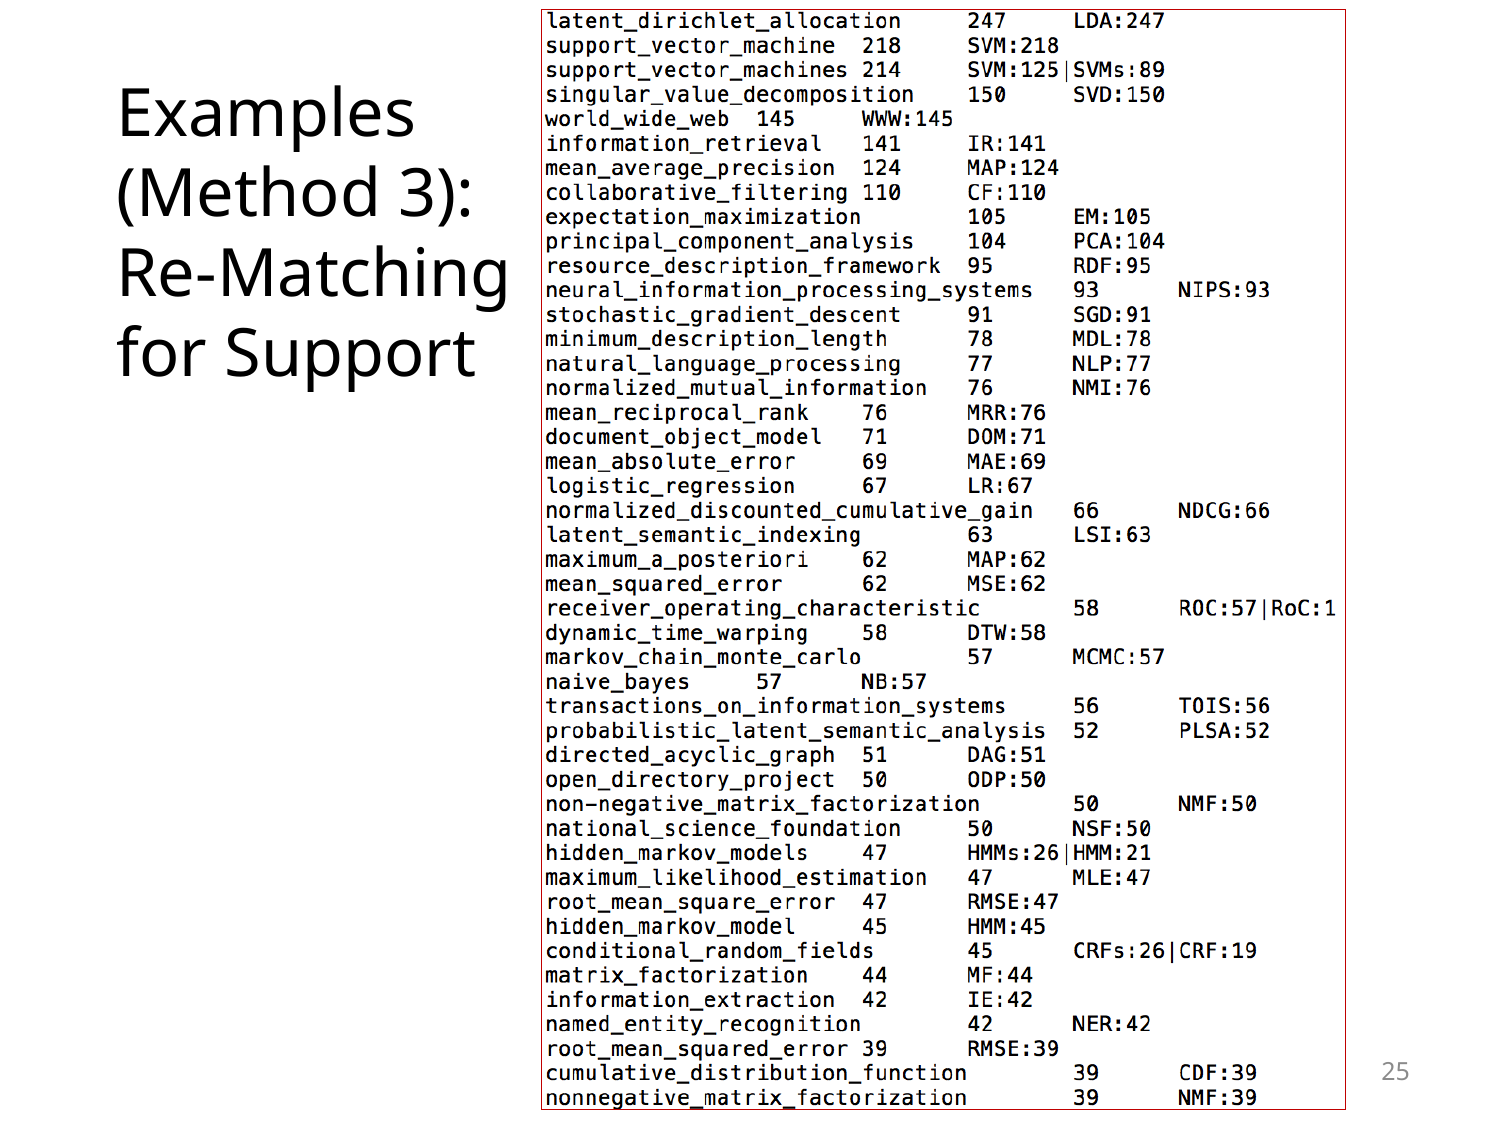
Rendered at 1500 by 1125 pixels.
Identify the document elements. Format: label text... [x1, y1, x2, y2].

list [541, 8, 1346, 1111]
slide_number 25 [1349, 1042, 1425, 1103]
title Examples (Method 3): Re-Matching for Support [101, 9, 539, 451]
